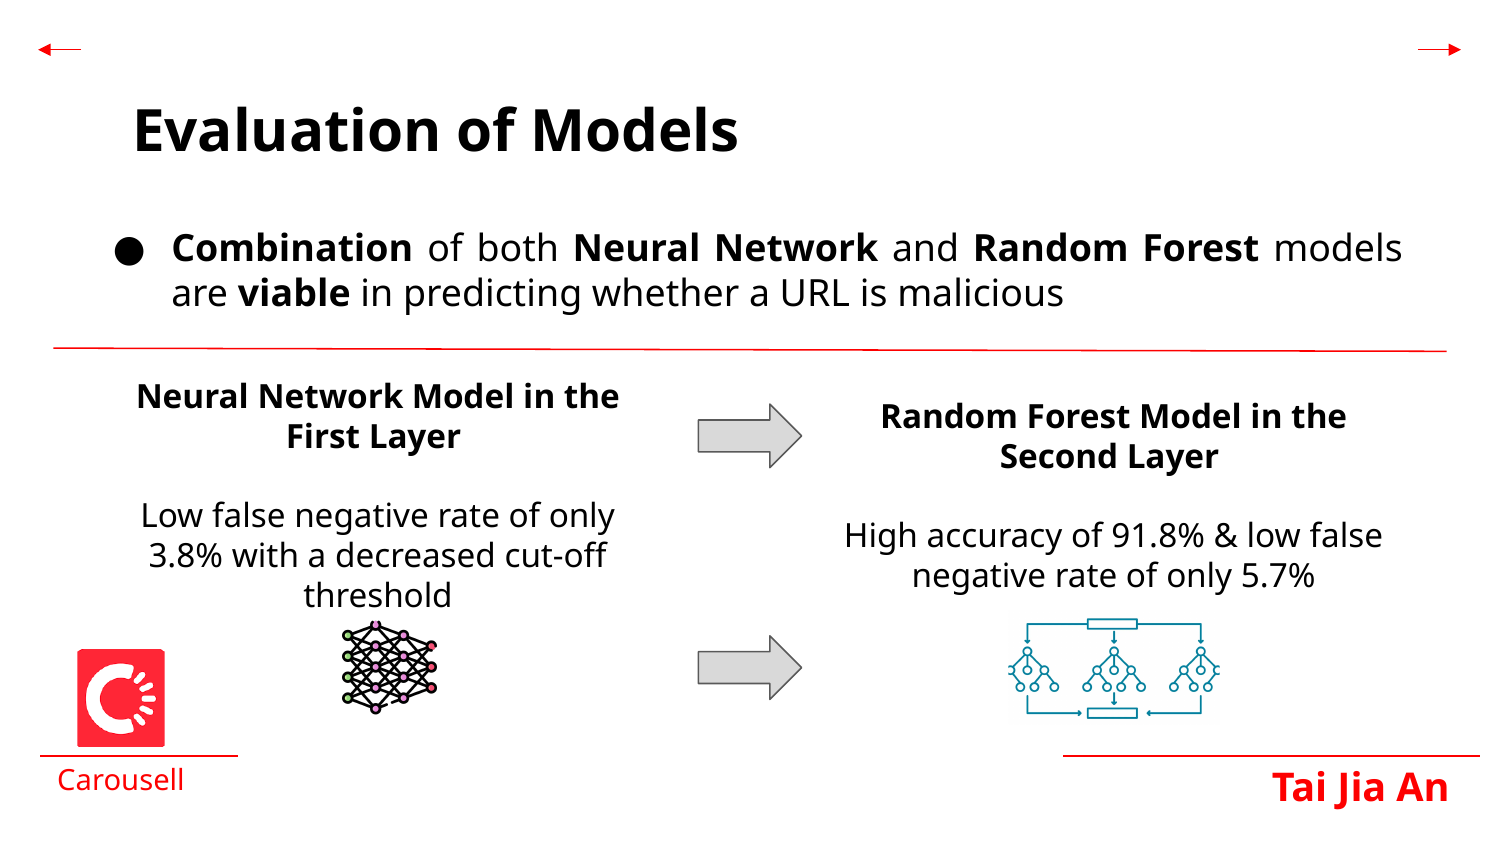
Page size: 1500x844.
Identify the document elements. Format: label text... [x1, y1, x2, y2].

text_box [53, 347, 1447, 352]
title Tai Jia An [1250, 764, 1472, 810]
text_box [698, 404, 802, 468]
picture [1008, 610, 1220, 725]
subtitle Combination of both Neural Network and Random Forest models are viable in predicting whether a URL is malicious [81, 213, 1418, 339]
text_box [37, 649, 204, 809]
text_box [698, 635, 802, 700]
title Evaluation of Models [116, 78, 1259, 173]
picture [341, 620, 437, 715]
text_box Random Forest Model in the Second Layer High accuracy of 91.8% & low false negative rate of only 5.7% [818, 379, 1410, 610]
text_box Neural Network Model in the First Layer Low false negative rate of only 3.8% with a decreased cut-off threshold [90, 359, 666, 630]
